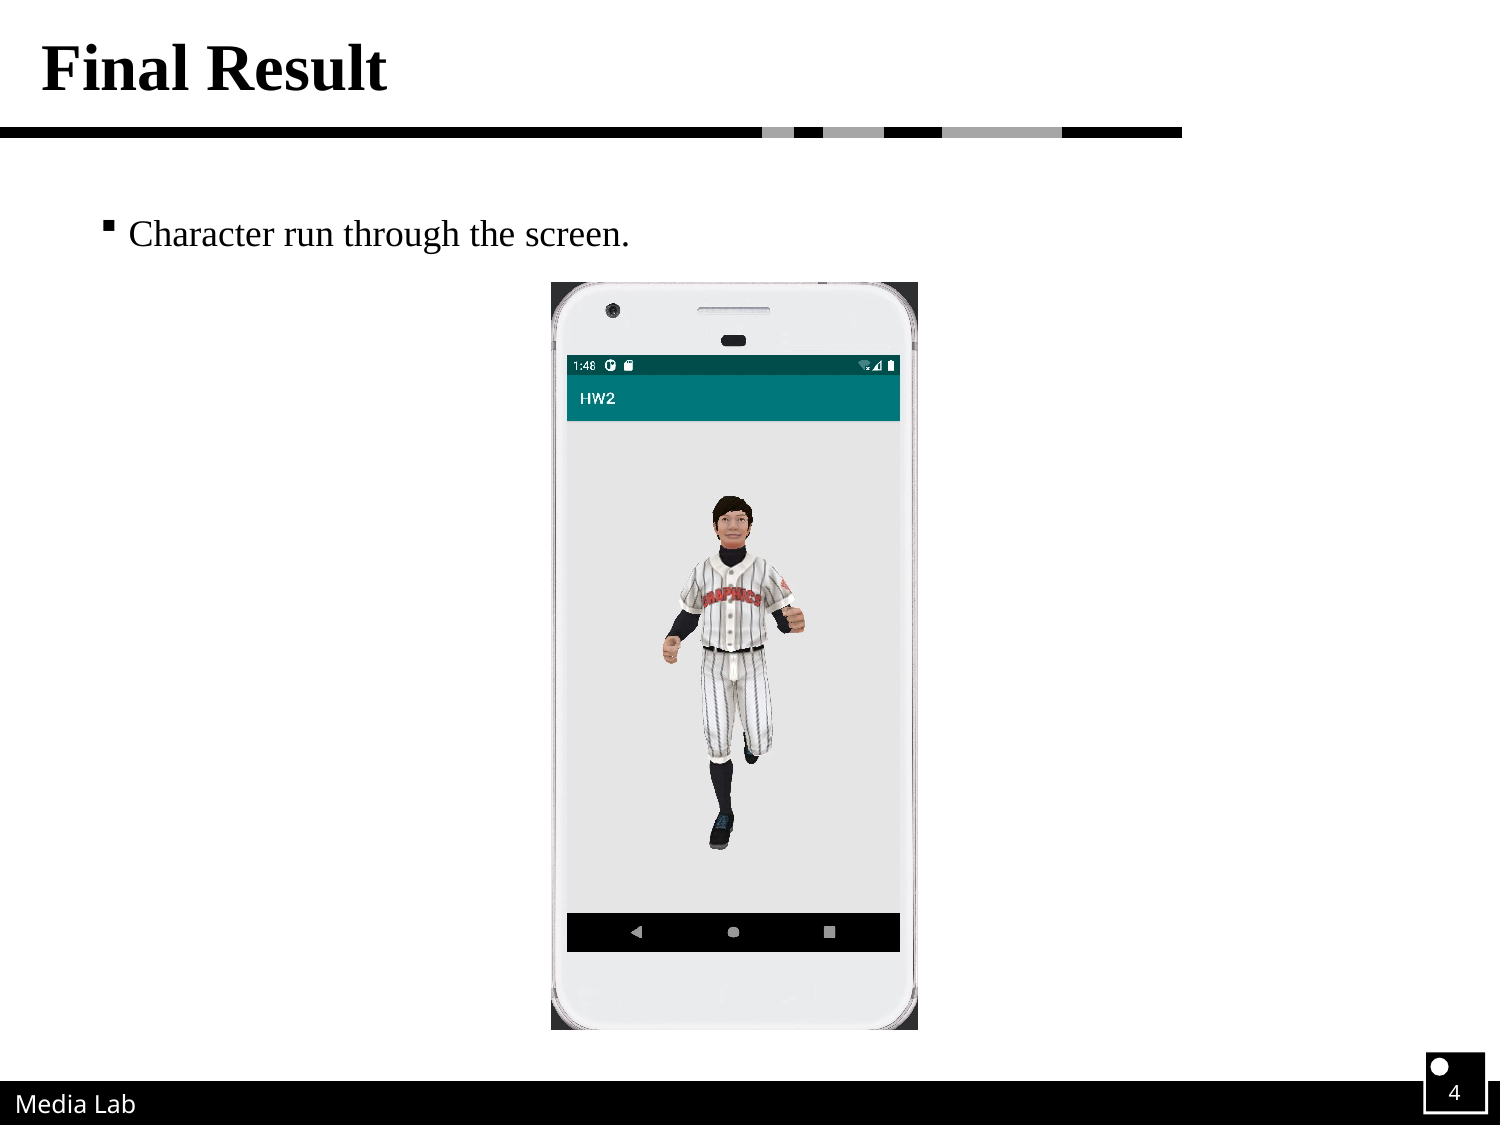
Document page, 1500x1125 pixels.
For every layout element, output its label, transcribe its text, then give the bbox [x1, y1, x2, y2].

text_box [550, 281, 919, 1031]
slide_number 4 [1423, 1063, 1486, 1124]
title Final Result [26, 25, 1321, 122]
list Character run through the screen. [85, 178, 1415, 1006]
